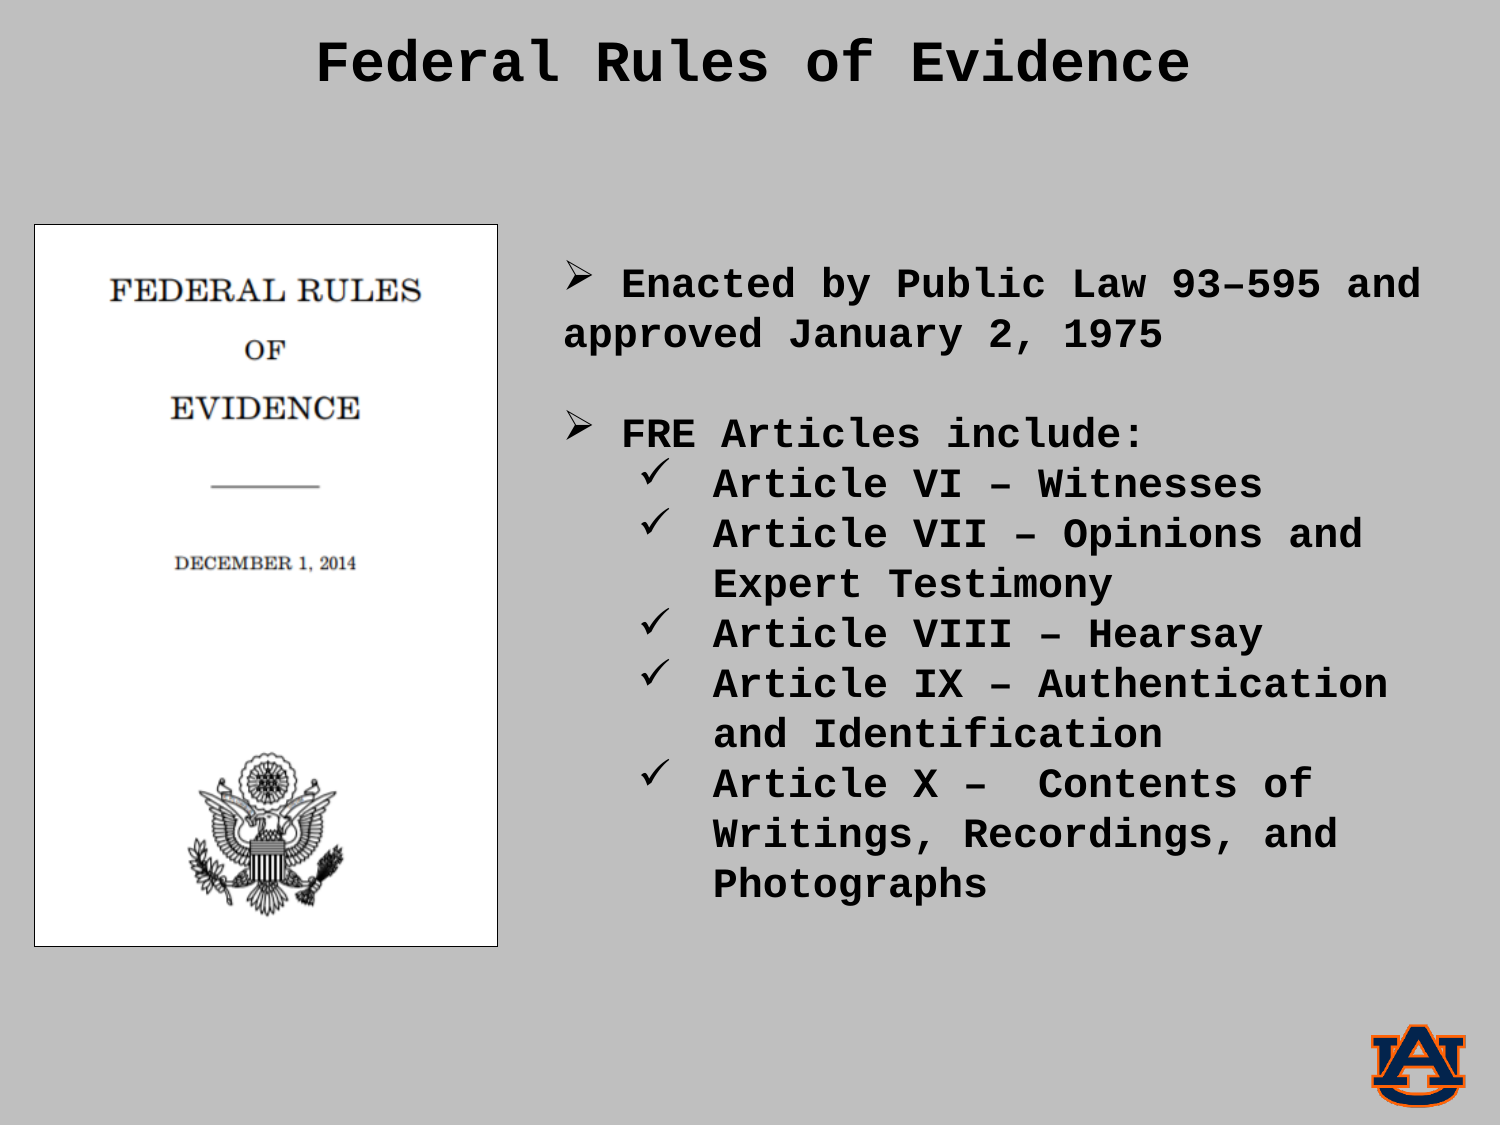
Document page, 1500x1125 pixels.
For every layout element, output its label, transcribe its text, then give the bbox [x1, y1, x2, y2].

text_box Enacted by Public Law 93–595 and approved January 2, 1975 FRE Articles include: Article VI – Witnesses Article VII – Opinions and Expert Testimony Article VIII – Hearsay Article IX – Authentication and Identification Article X – Contents of Writings, Recordings, and Photographs [548, 248, 1465, 923]
picture [1369, 1022, 1475, 1108]
picture [34, 224, 498, 947]
text_box Federal Rules of Evidence [85, 9, 1421, 106]
